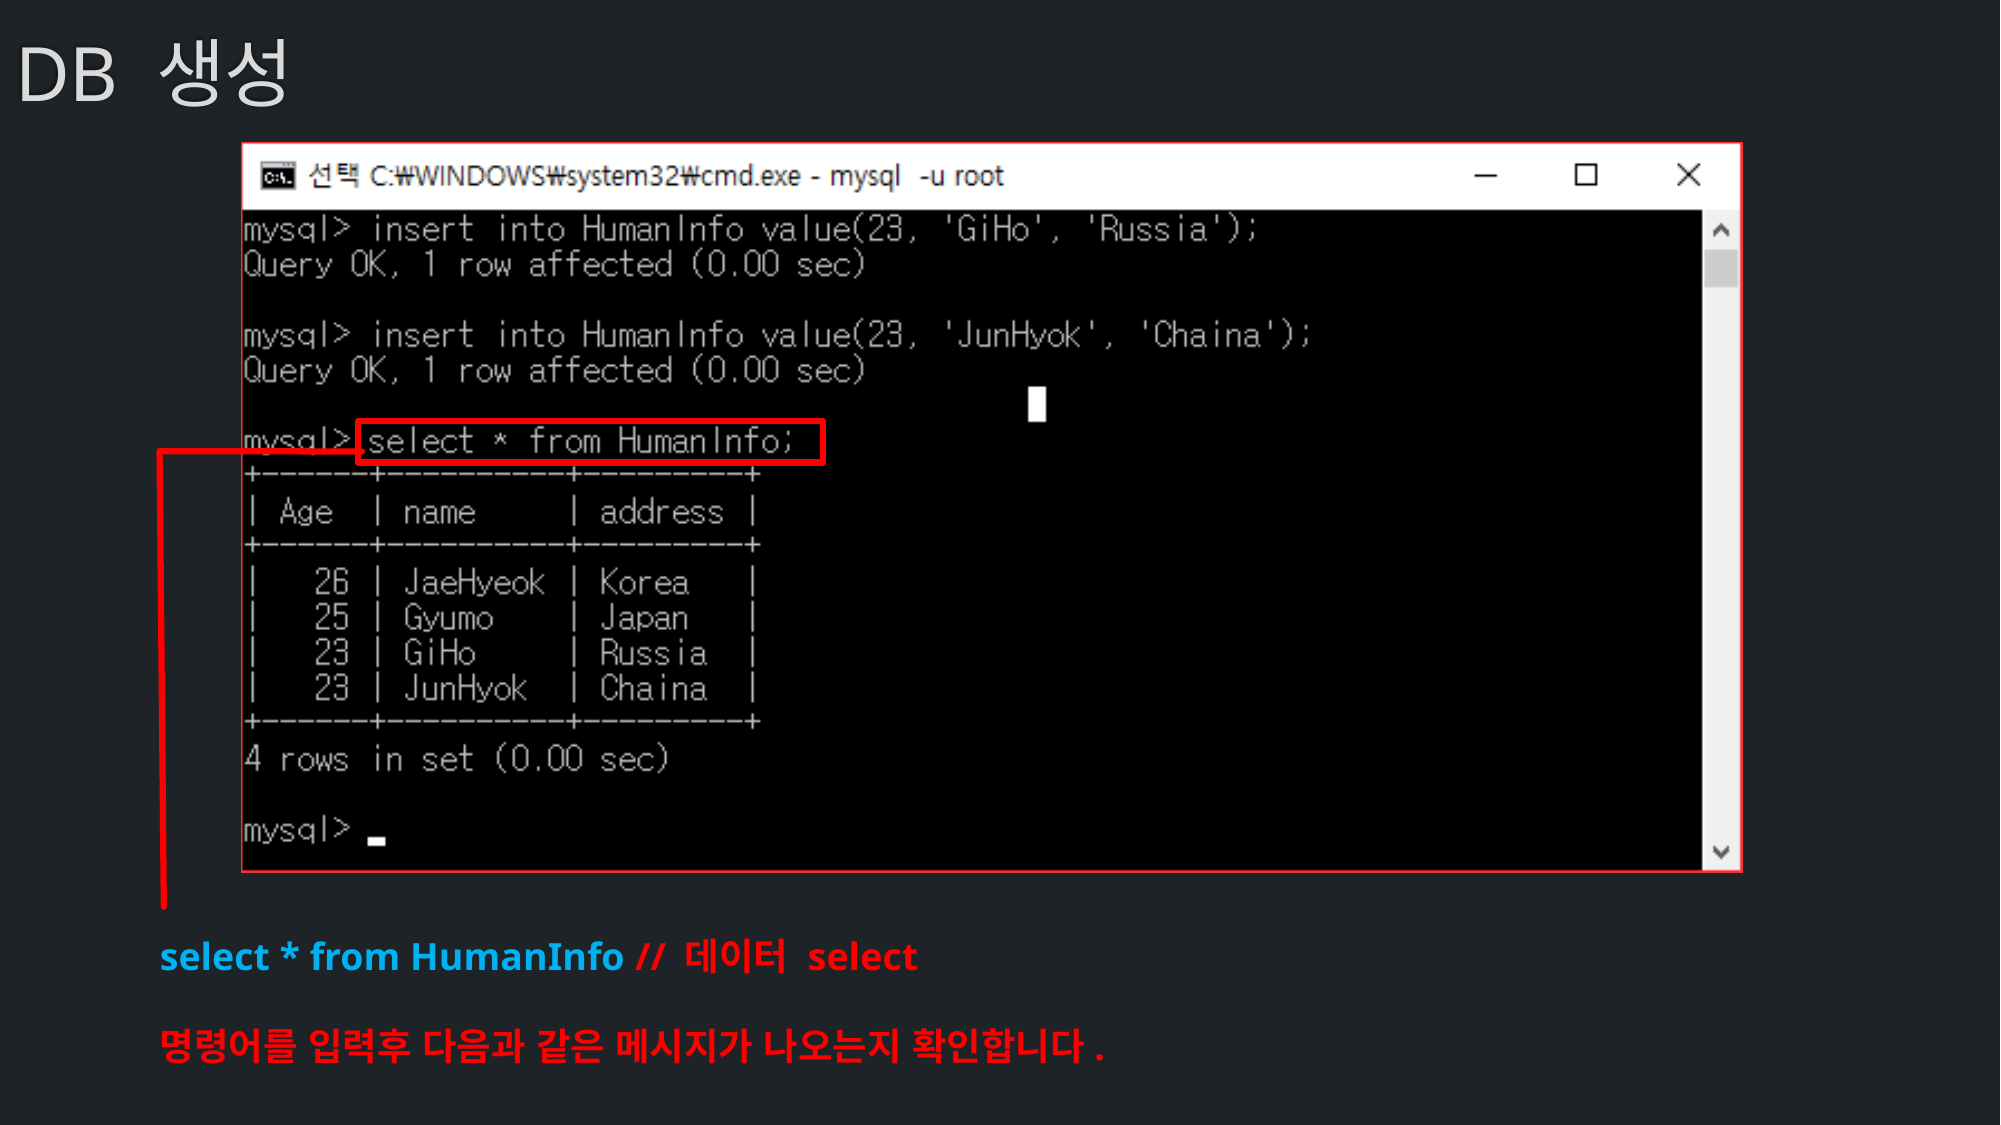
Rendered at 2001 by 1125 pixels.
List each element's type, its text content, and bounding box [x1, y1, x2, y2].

text_box [158, 449, 233, 909]
text_box select * from HumanInfo // 데이터 select 명령어를 입력후 다음과 같은 메시지가 나오는지 확인합니다. [145, 925, 1886, 1076]
title DB 생성 [0, 0, 981, 143]
picture [241, 141, 1743, 873]
